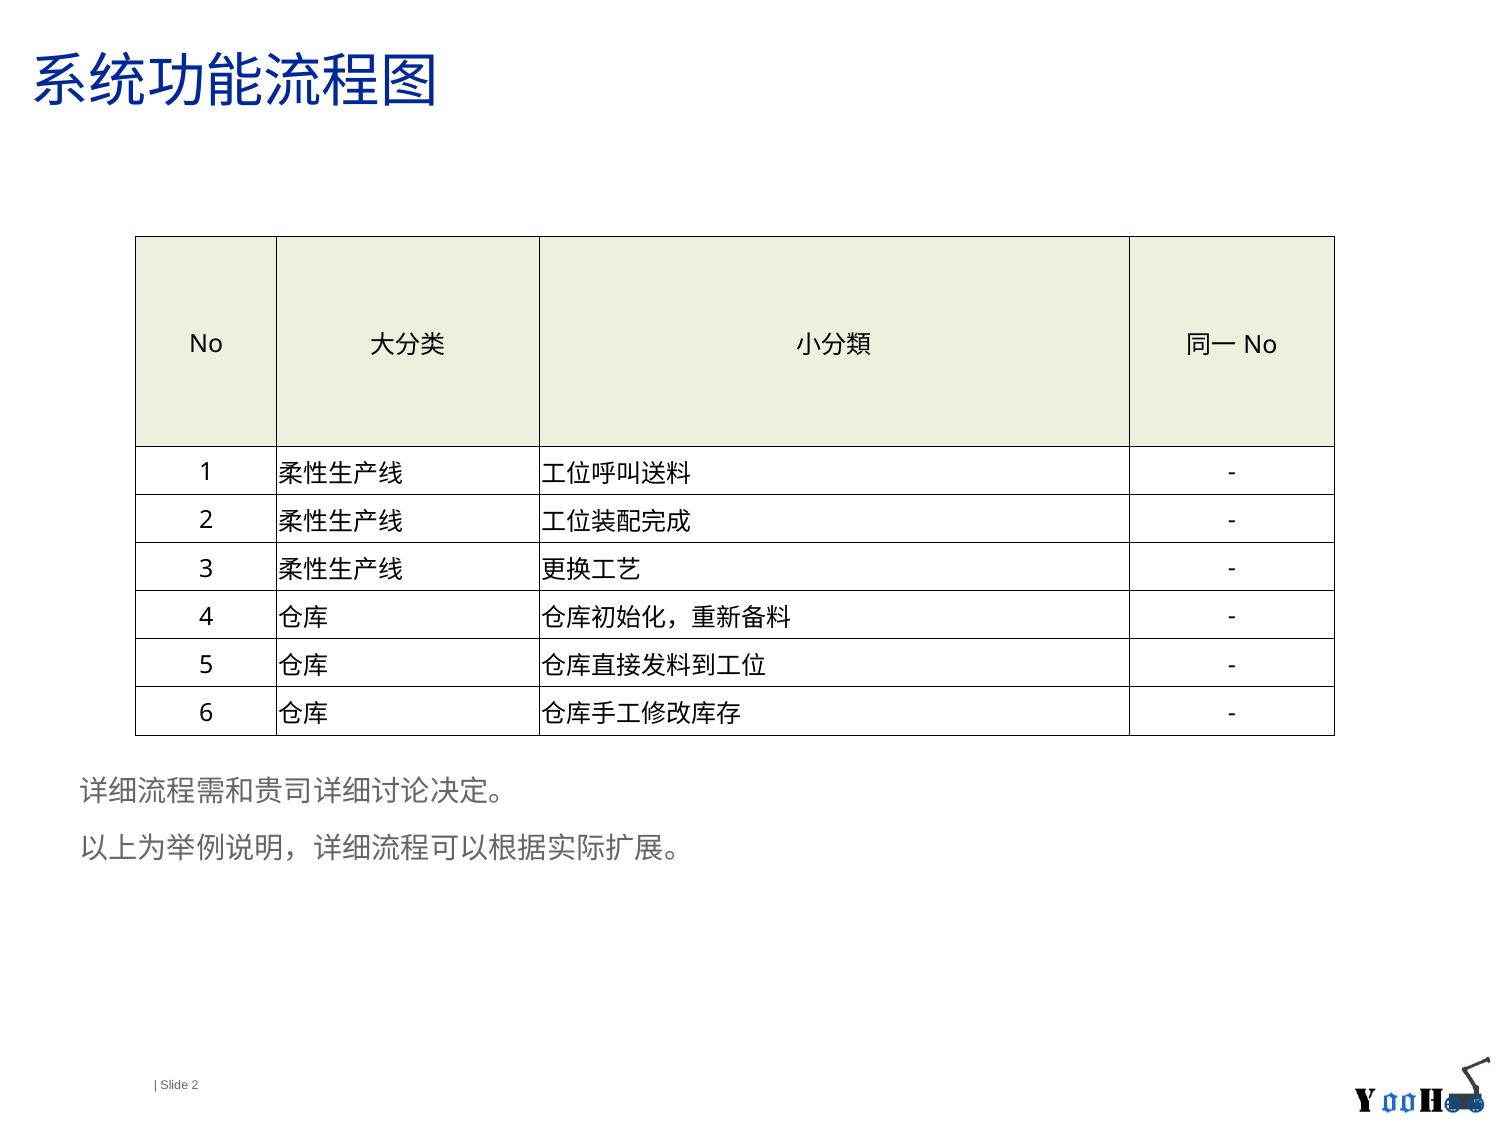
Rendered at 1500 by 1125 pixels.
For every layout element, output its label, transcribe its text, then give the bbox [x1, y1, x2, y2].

table_cell 仓库 [277, 687, 539, 735]
table_cell 1 [136, 447, 276, 494]
table_cell 柔性生产线 [277, 447, 539, 494]
table_header 小分類 [540, 237, 1129, 446]
table_cell 工位装配完成 [540, 495, 1129, 542]
table_cell 更换工艺 [540, 543, 1129, 590]
table_cell 5 [136, 639, 276, 686]
table_cell 2 [136, 495, 276, 542]
table_cell 柔性生产线 [277, 543, 539, 590]
table_cell 仓库直接发料到工位 [540, 639, 1129, 686]
list 详细流程需和贵司详细讨论决定。 以上为举例说明，详细流程可以根据实际扩展。 [55, 759, 1445, 1017]
table_cell 工位呼叫送料 [540, 447, 1129, 494]
table_header 大分类 [277, 237, 539, 446]
table_cell 3 [136, 543, 276, 590]
table_cell 仓库初始化，重新备料 [540, 591, 1129, 638]
table_header No [136, 237, 276, 446]
table_cell - [1130, 543, 1334, 590]
picture [1349, 1055, 1497, 1115]
table_cell 仓库手工修改库存 [540, 687, 1129, 735]
table_cell - [1130, 639, 1334, 686]
table_cell 仓库 [277, 591, 539, 638]
table_cell 仓库 [277, 639, 539, 686]
table_cell - [1130, 495, 1334, 542]
table_cell - [1130, 687, 1334, 735]
table_cell 4 [136, 591, 276, 638]
table_cell - [1130, 591, 1334, 638]
table_cell - [1130, 447, 1334, 494]
table_cell 6 [136, 687, 276, 735]
title 系统功能流程图 [0, 0, 1500, 114]
table_header 同一No [1130, 237, 1334, 446]
table_cell 柔性生产线 [277, 495, 539, 542]
